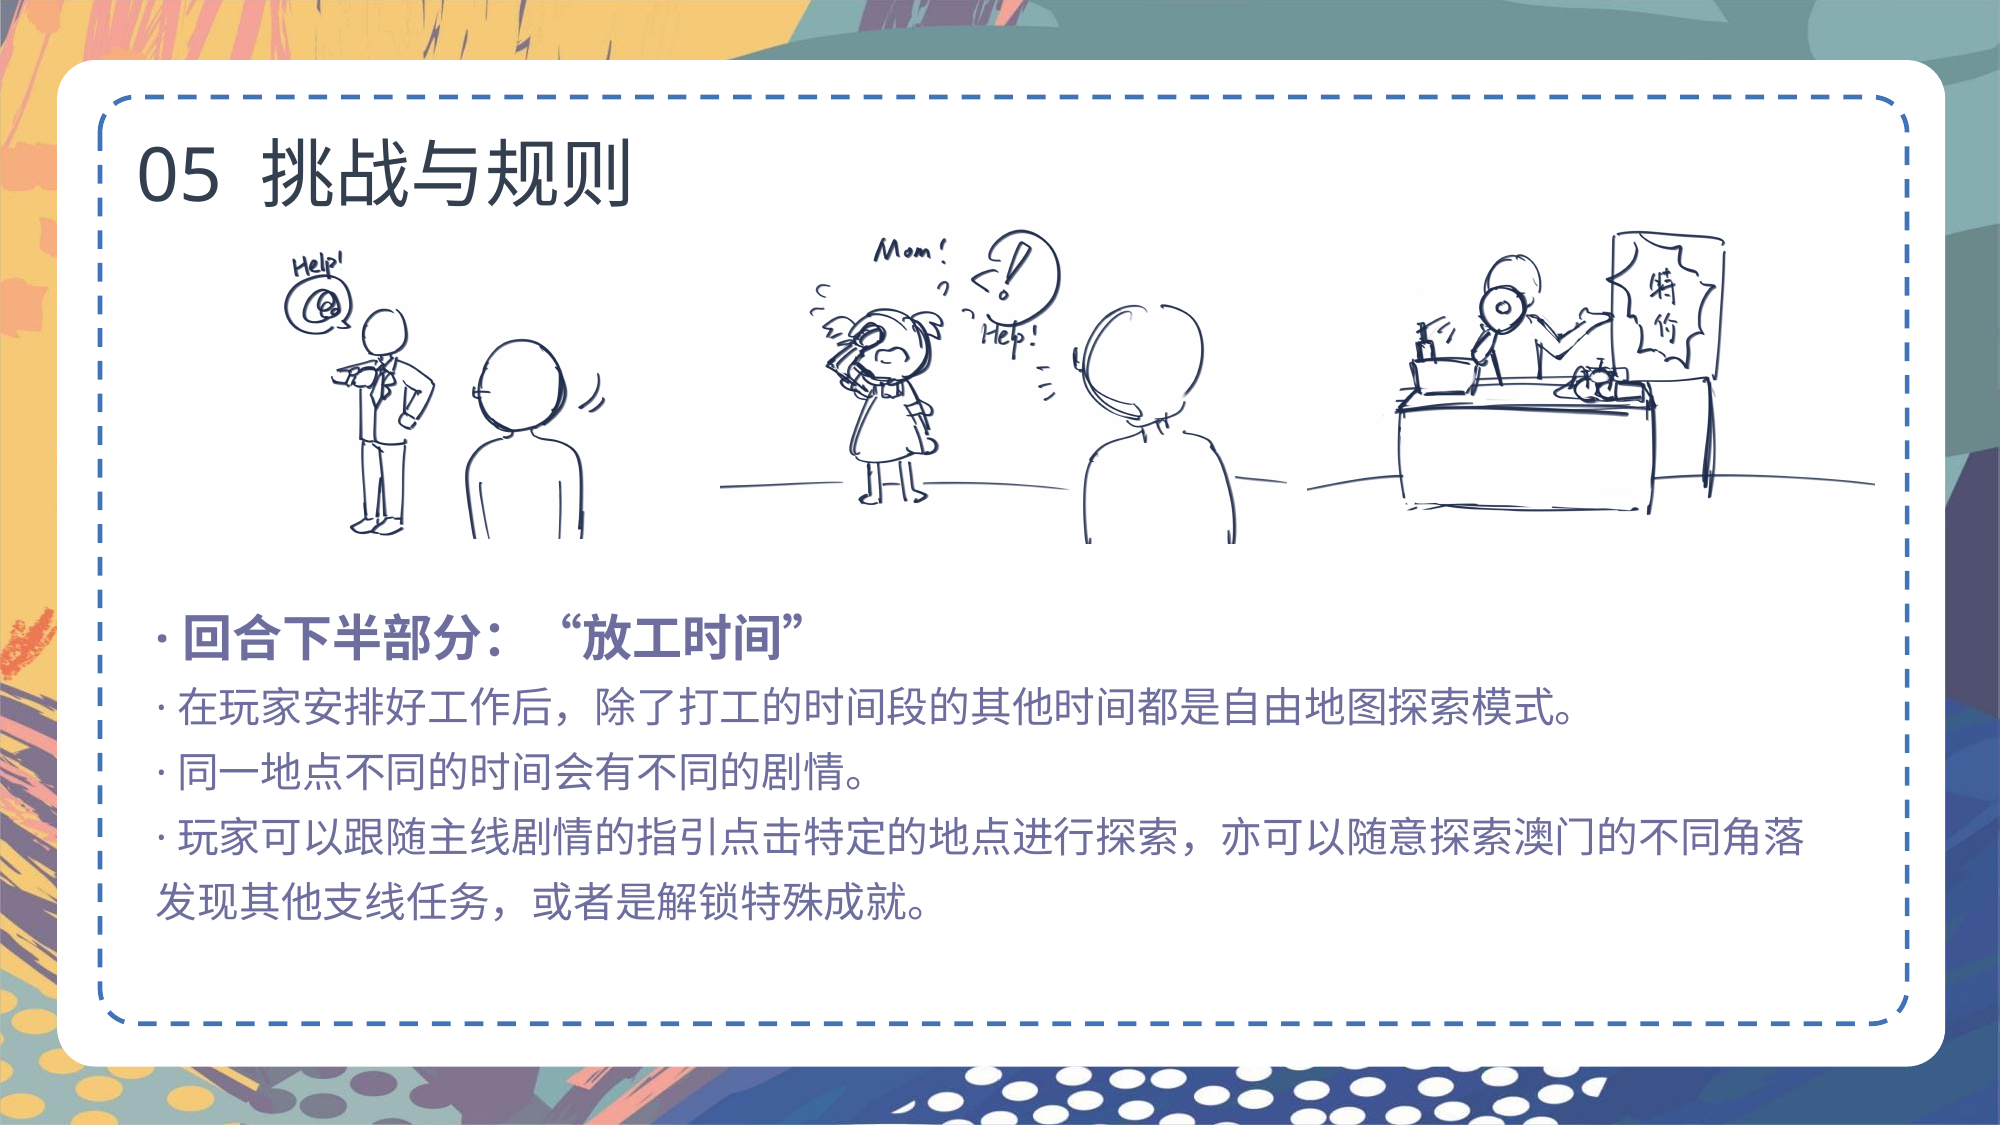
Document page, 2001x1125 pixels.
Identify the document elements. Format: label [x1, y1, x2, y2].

text_box [57, 60, 1946, 1067]
picture [0, 0, 2000, 1125]
